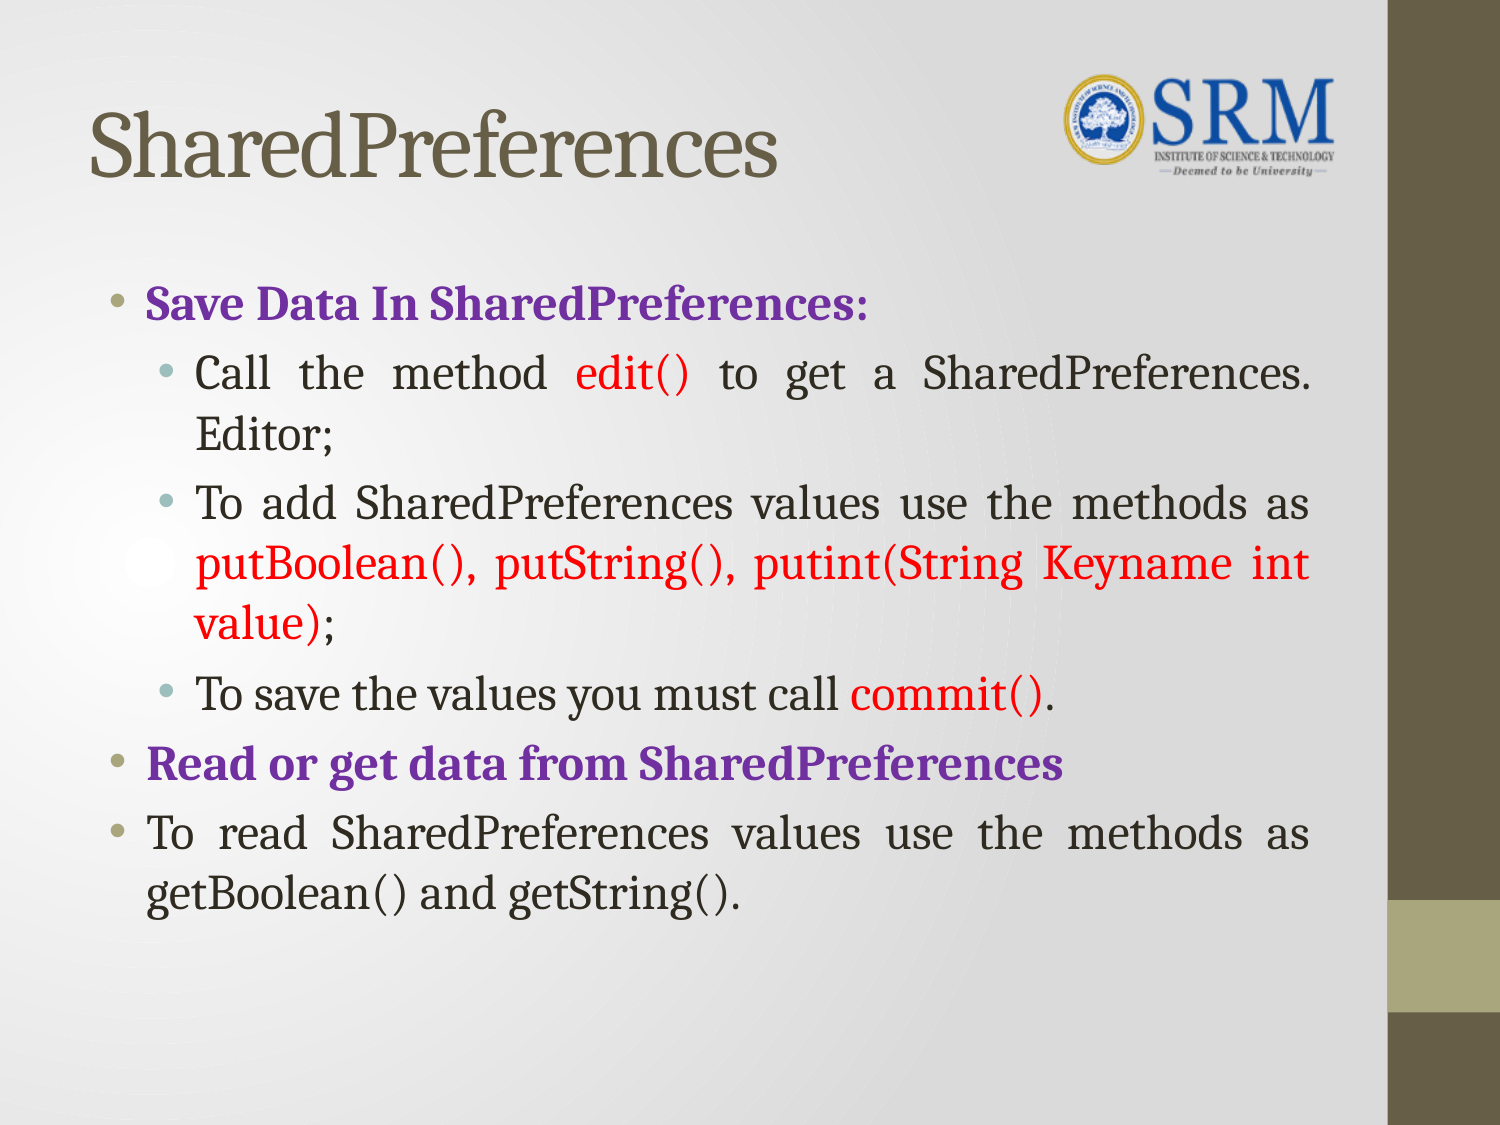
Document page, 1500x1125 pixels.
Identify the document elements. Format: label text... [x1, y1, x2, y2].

list Save Data In SharedPreferences: Call the method edit() to get a SharedPreferences. Editor; To add SharedPreferences values use the methods as putBoolean(), putString(), putint(String Keyname int value); To save the values you must call commit(). Read or get data from SharedPreferences To read SharedPreferences values use the methods as getBoolean() and getString(). [75, 262, 1325, 1050]
picture [1062, 37, 1338, 213]
title SharedPreferences [75, 45, 1050, 233]
